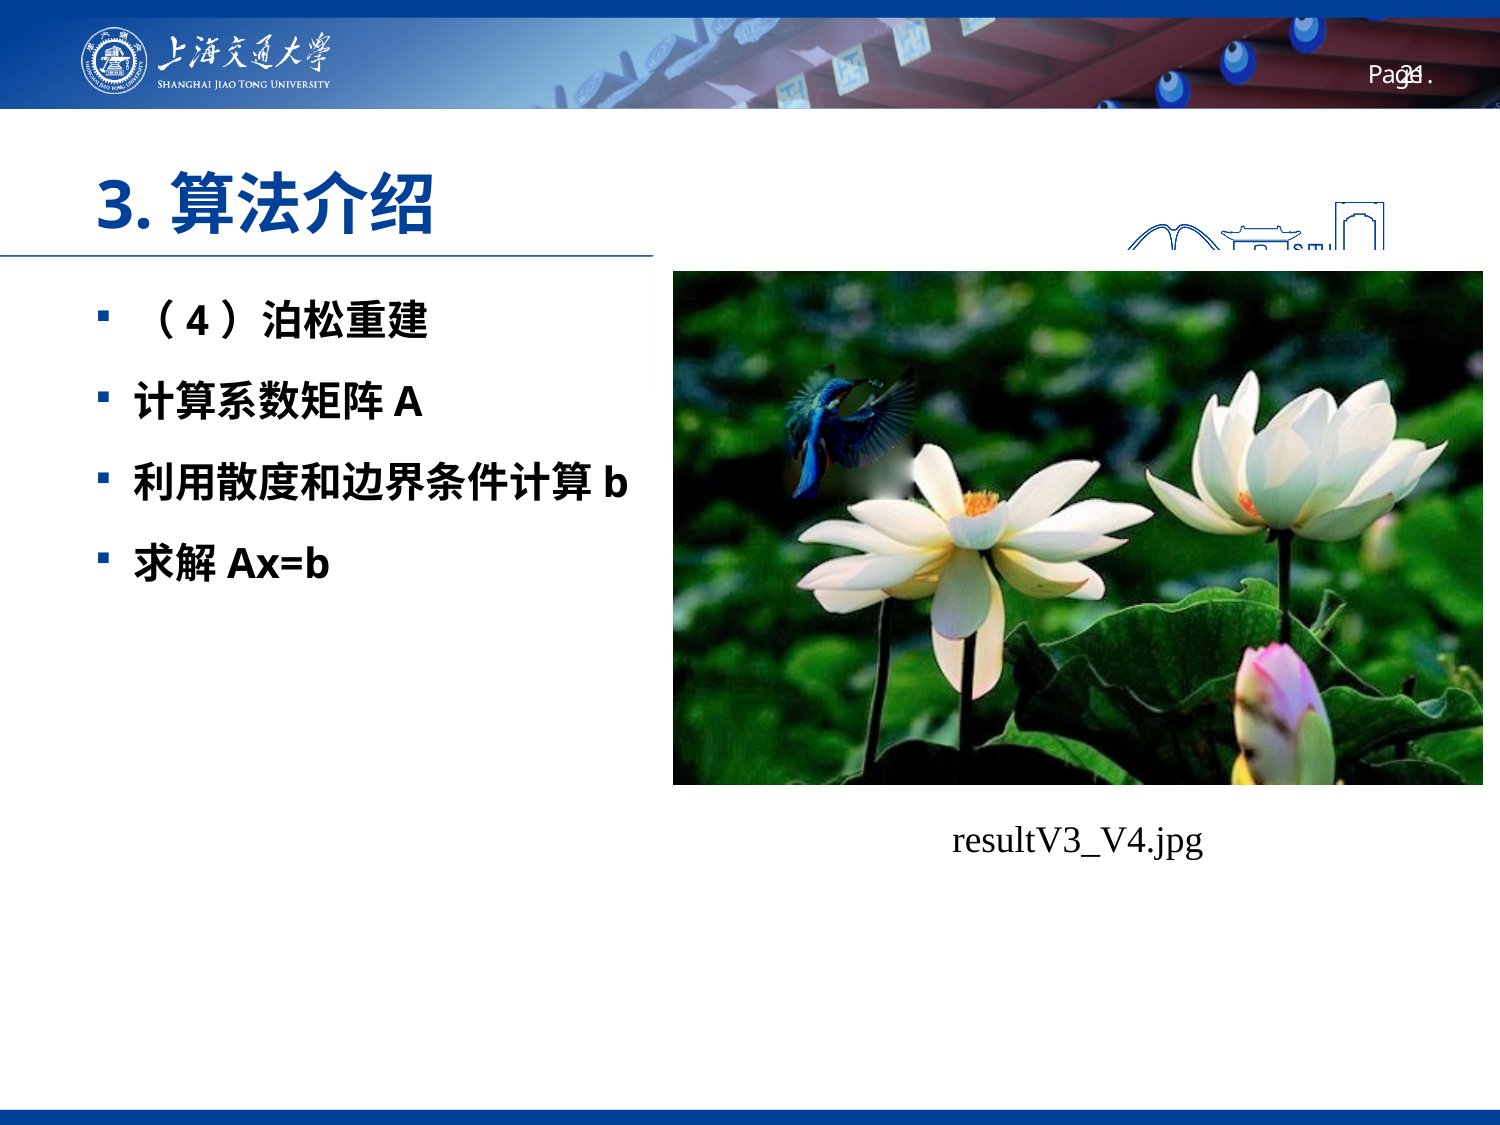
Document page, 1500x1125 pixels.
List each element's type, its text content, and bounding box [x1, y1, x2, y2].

picture [672, 270, 1483, 785]
title 3.算法介绍 [81, 160, 1455, 255]
text_box resultV3_V4.jpg [937, 785, 1219, 867]
picture [0, 18, 1500, 109]
list （4）泊松重建 计算系数矩阵A 利用散度和边界条件计算b 求解Ax=b [81, 276, 736, 1084]
